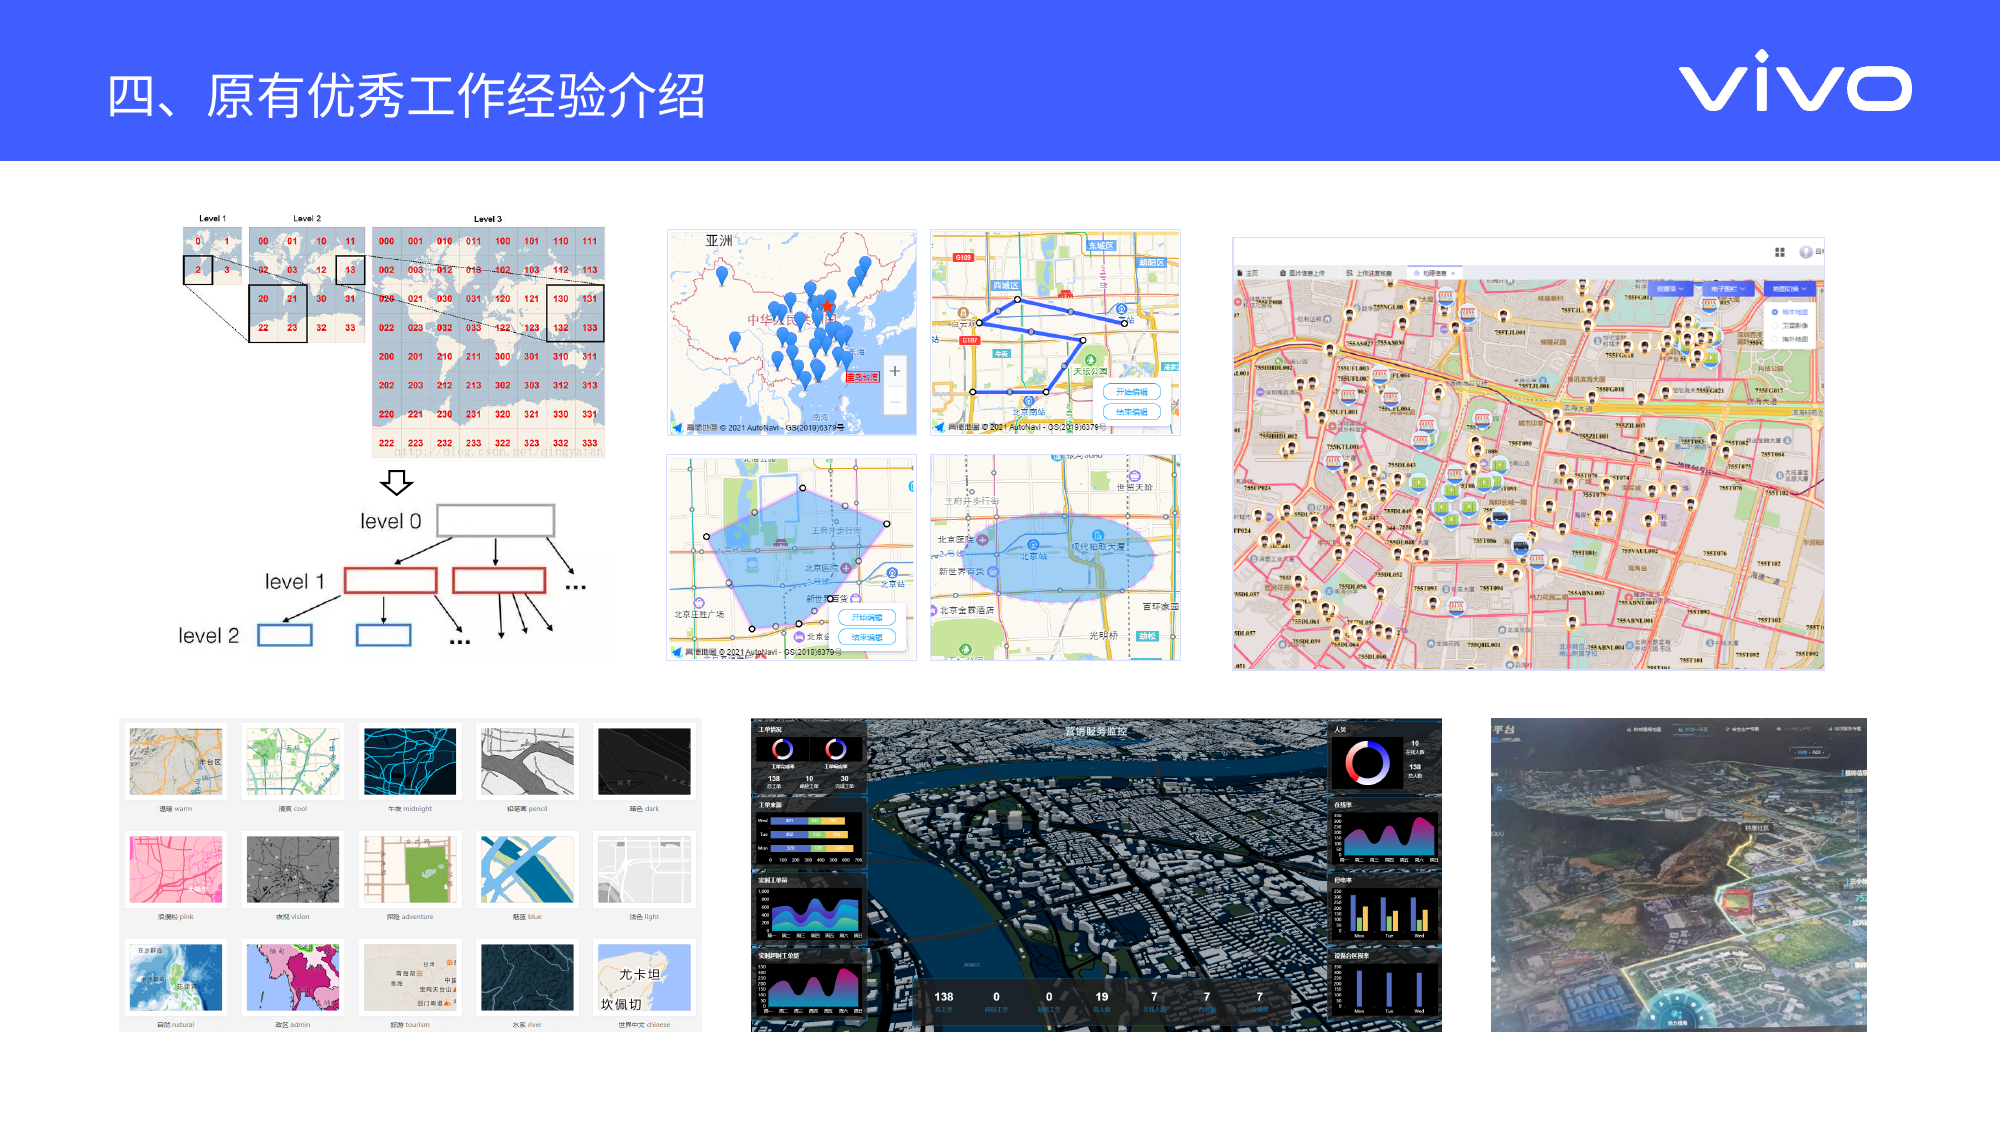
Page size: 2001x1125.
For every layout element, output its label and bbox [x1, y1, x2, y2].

picture [0, 0, 2000, 161]
picture [1491, 718, 1867, 1032]
picture [666, 229, 917, 436]
picture [176, 209, 611, 465]
picture [119, 718, 702, 1032]
text_box [379, 470, 415, 484]
picture [930, 454, 1181, 661]
picture [1233, 237, 1824, 670]
picture [751, 718, 1442, 1032]
picture [666, 454, 917, 661]
picture [179, 484, 614, 661]
picture [930, 229, 1181, 436]
